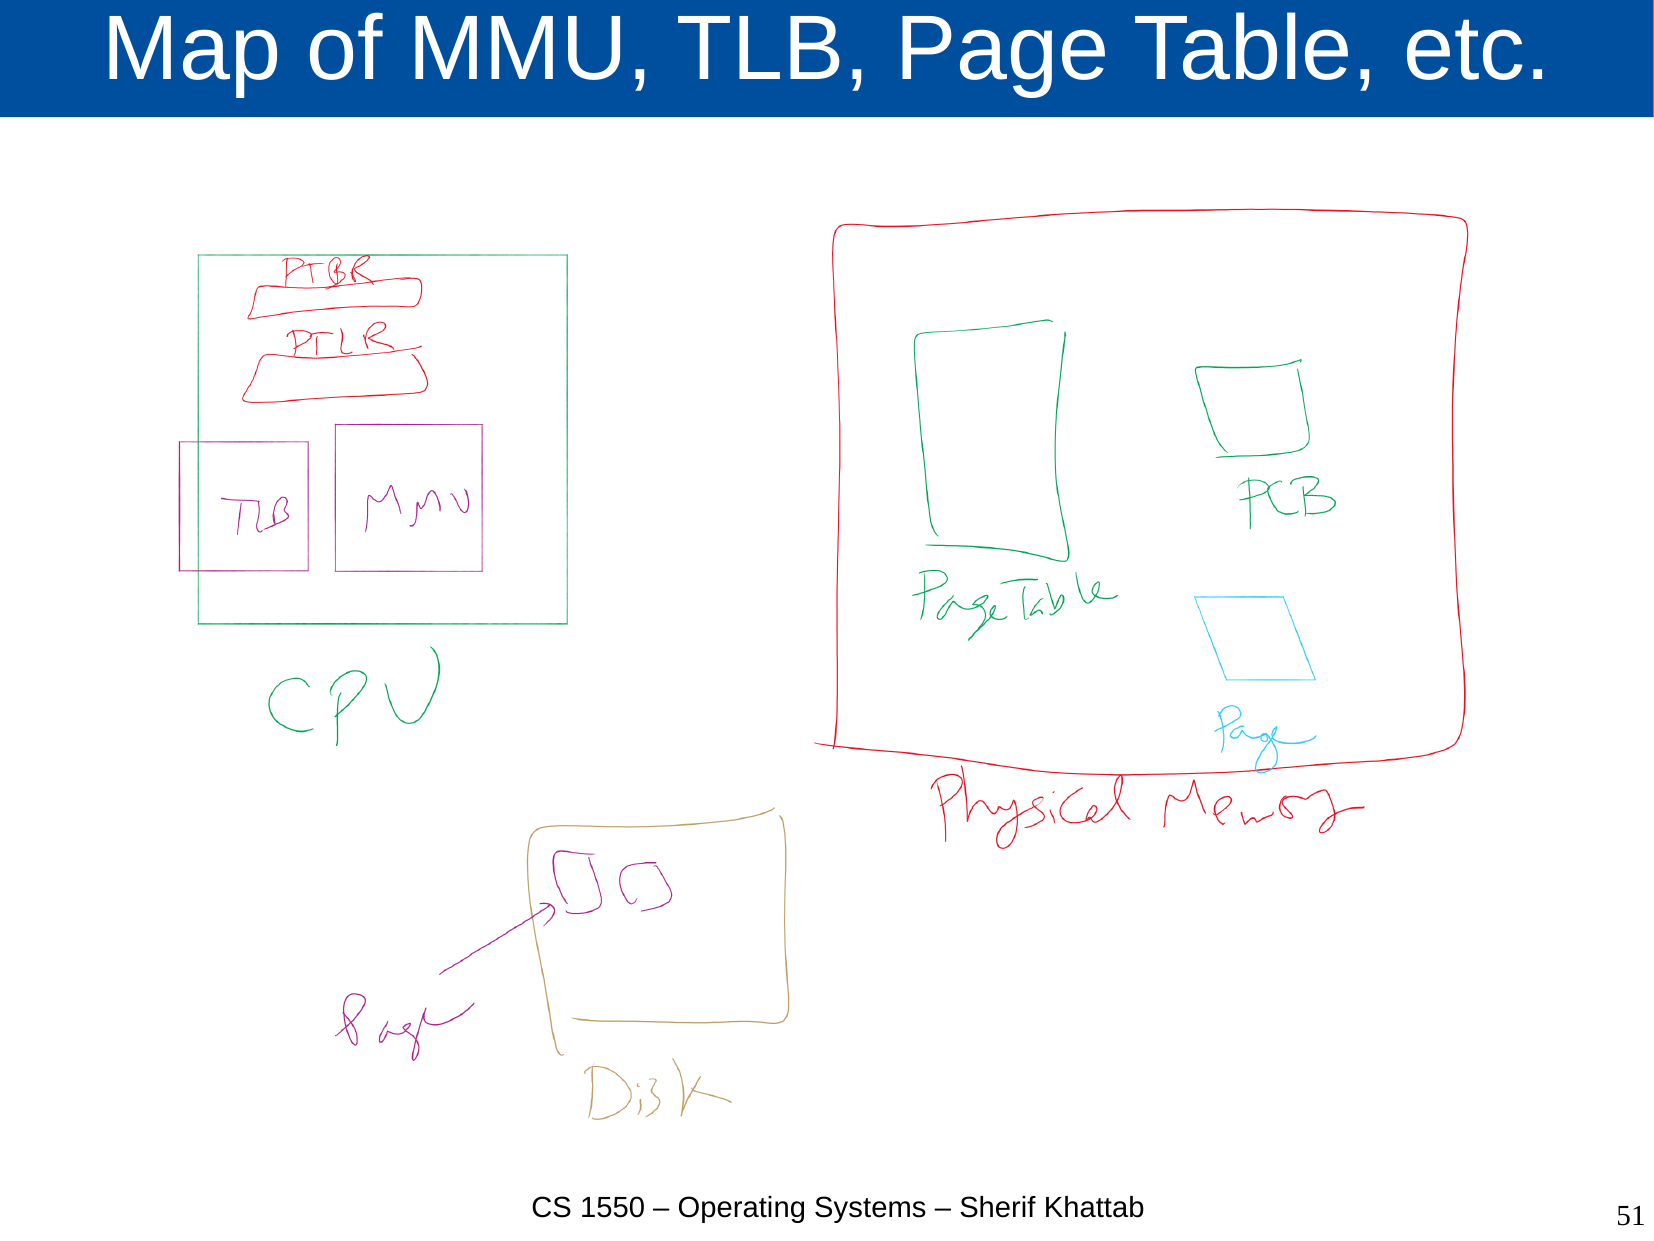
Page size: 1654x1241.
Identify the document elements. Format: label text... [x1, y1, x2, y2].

footer CS 1550 – Operating Systems – Sherif Khattab [460, 1190, 1217, 1241]
title Map of MMU, TLB, Page Table, etc. [0, 0, 1654, 118]
picture [174, 205, 1551, 1124]
slide_number 51 [1265, 1198, 1647, 1241]
